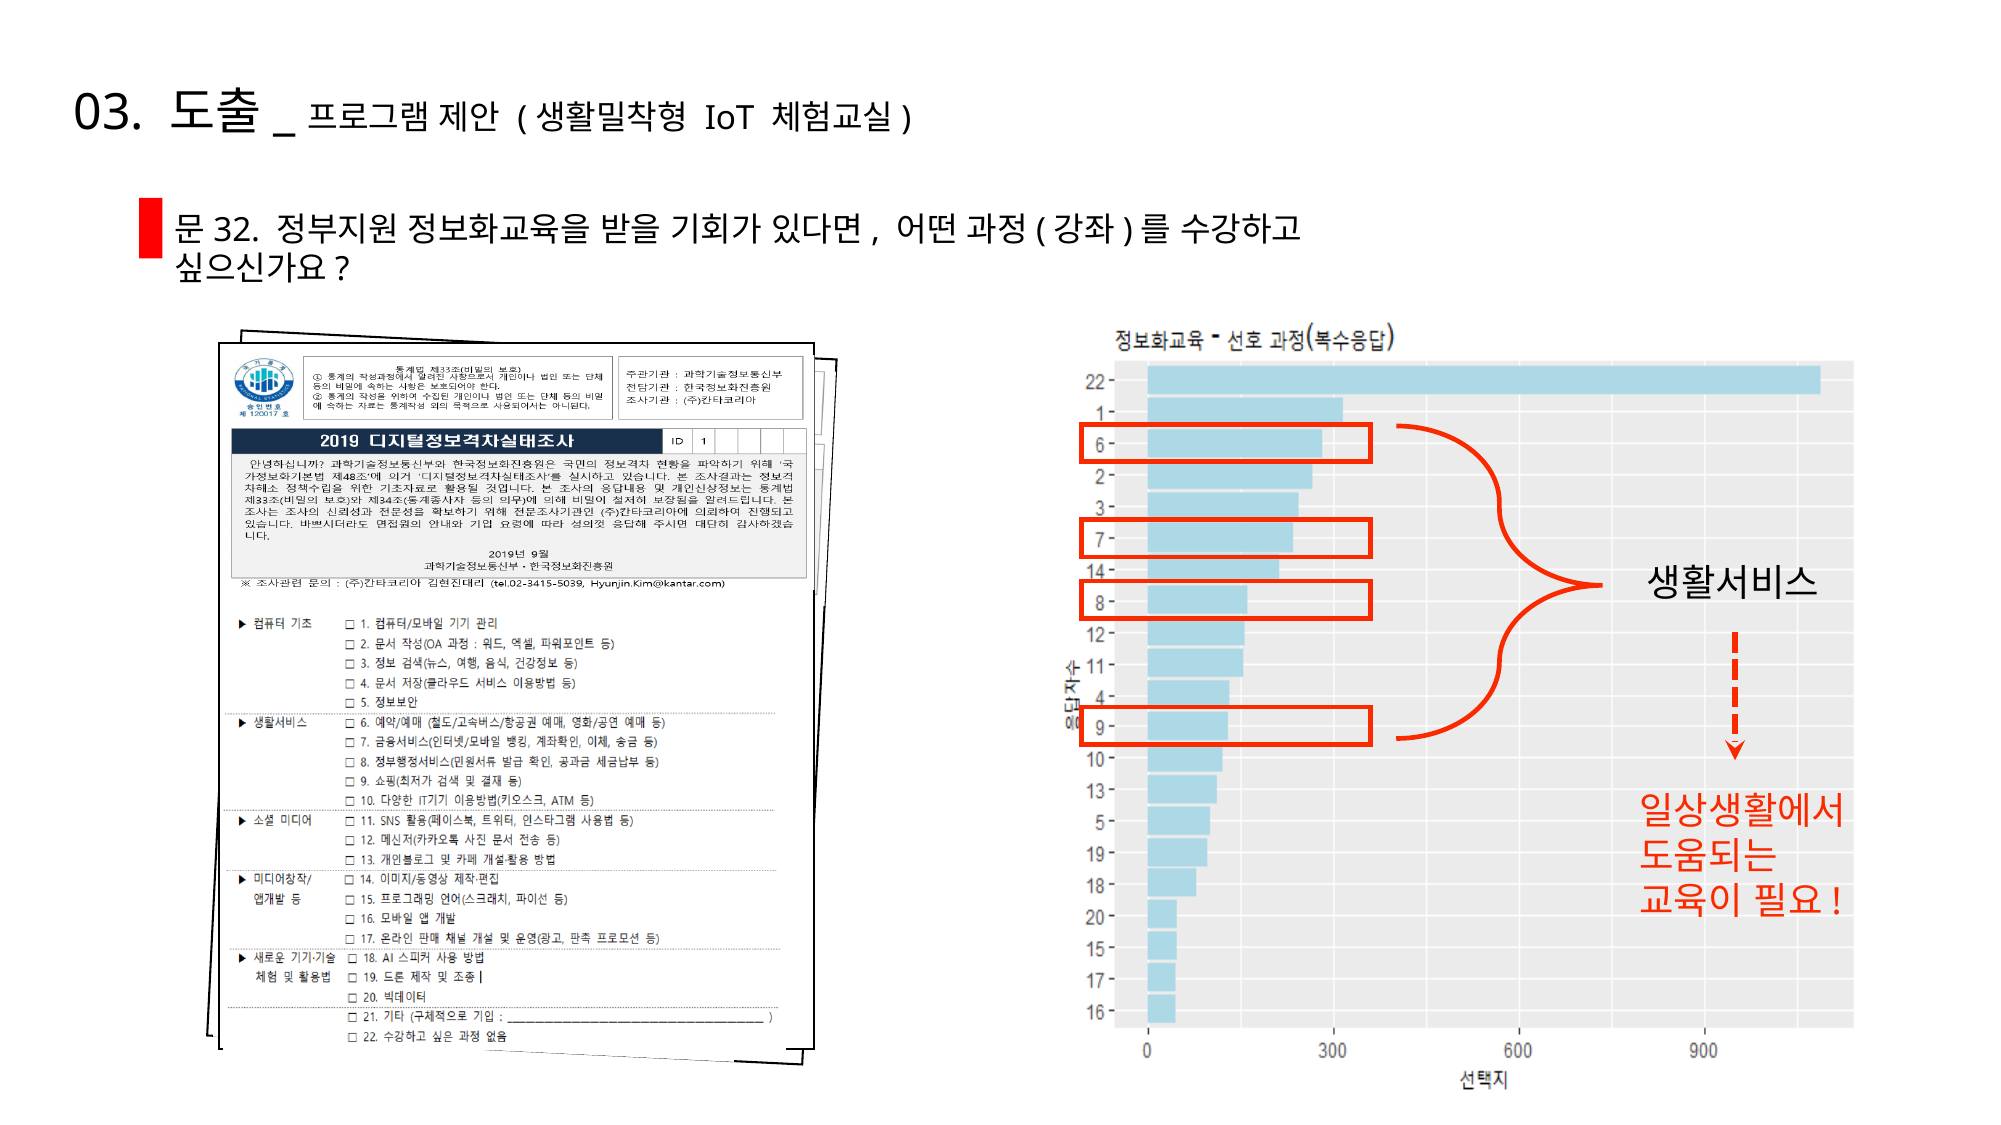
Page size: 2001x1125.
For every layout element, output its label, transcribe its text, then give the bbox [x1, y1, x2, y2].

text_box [218, 343, 820, 1051]
text_box [138, 197, 163, 259]
picture [820, 370, 836, 606]
text_box 문32. 정부지원 정보화교육을 받을 기회가 있다면, 어떤 과정(강좌)를 수강하고 싶으신가요? [160, 200, 1421, 295]
picture [213, 953, 218, 1036]
picture [528, 1051, 734, 1061]
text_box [1081, 424, 1839, 745]
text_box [1624, 632, 1862, 932]
text_box 03. 도출_프로그램 제안 (생활밀착형 IoT 체험교실) [59, 71, 933, 147]
picture [1051, 308, 1865, 1103]
